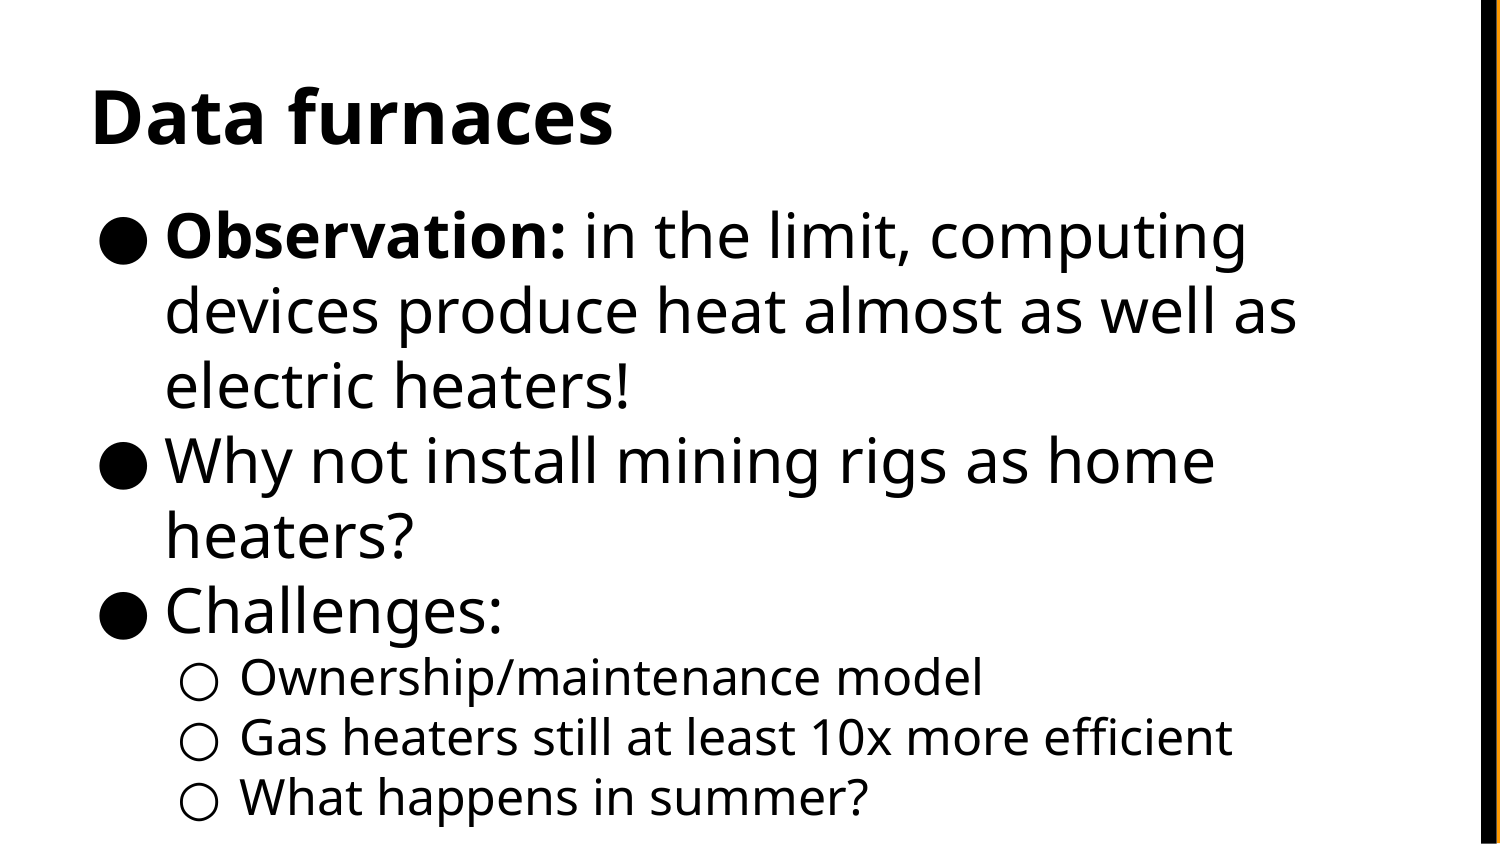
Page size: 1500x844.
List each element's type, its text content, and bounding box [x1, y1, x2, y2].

text_box Observation: in the limit, computing devices produce heat almost as well as electric heaters! Why not install mining rigs as home heaters? Challenges: Ownership/maintenance model Gas heaters still at least 10x more efficient What happens in summer? [75, 181, 1425, 786]
text_box Data furnaces [75, 33, 1425, 175]
